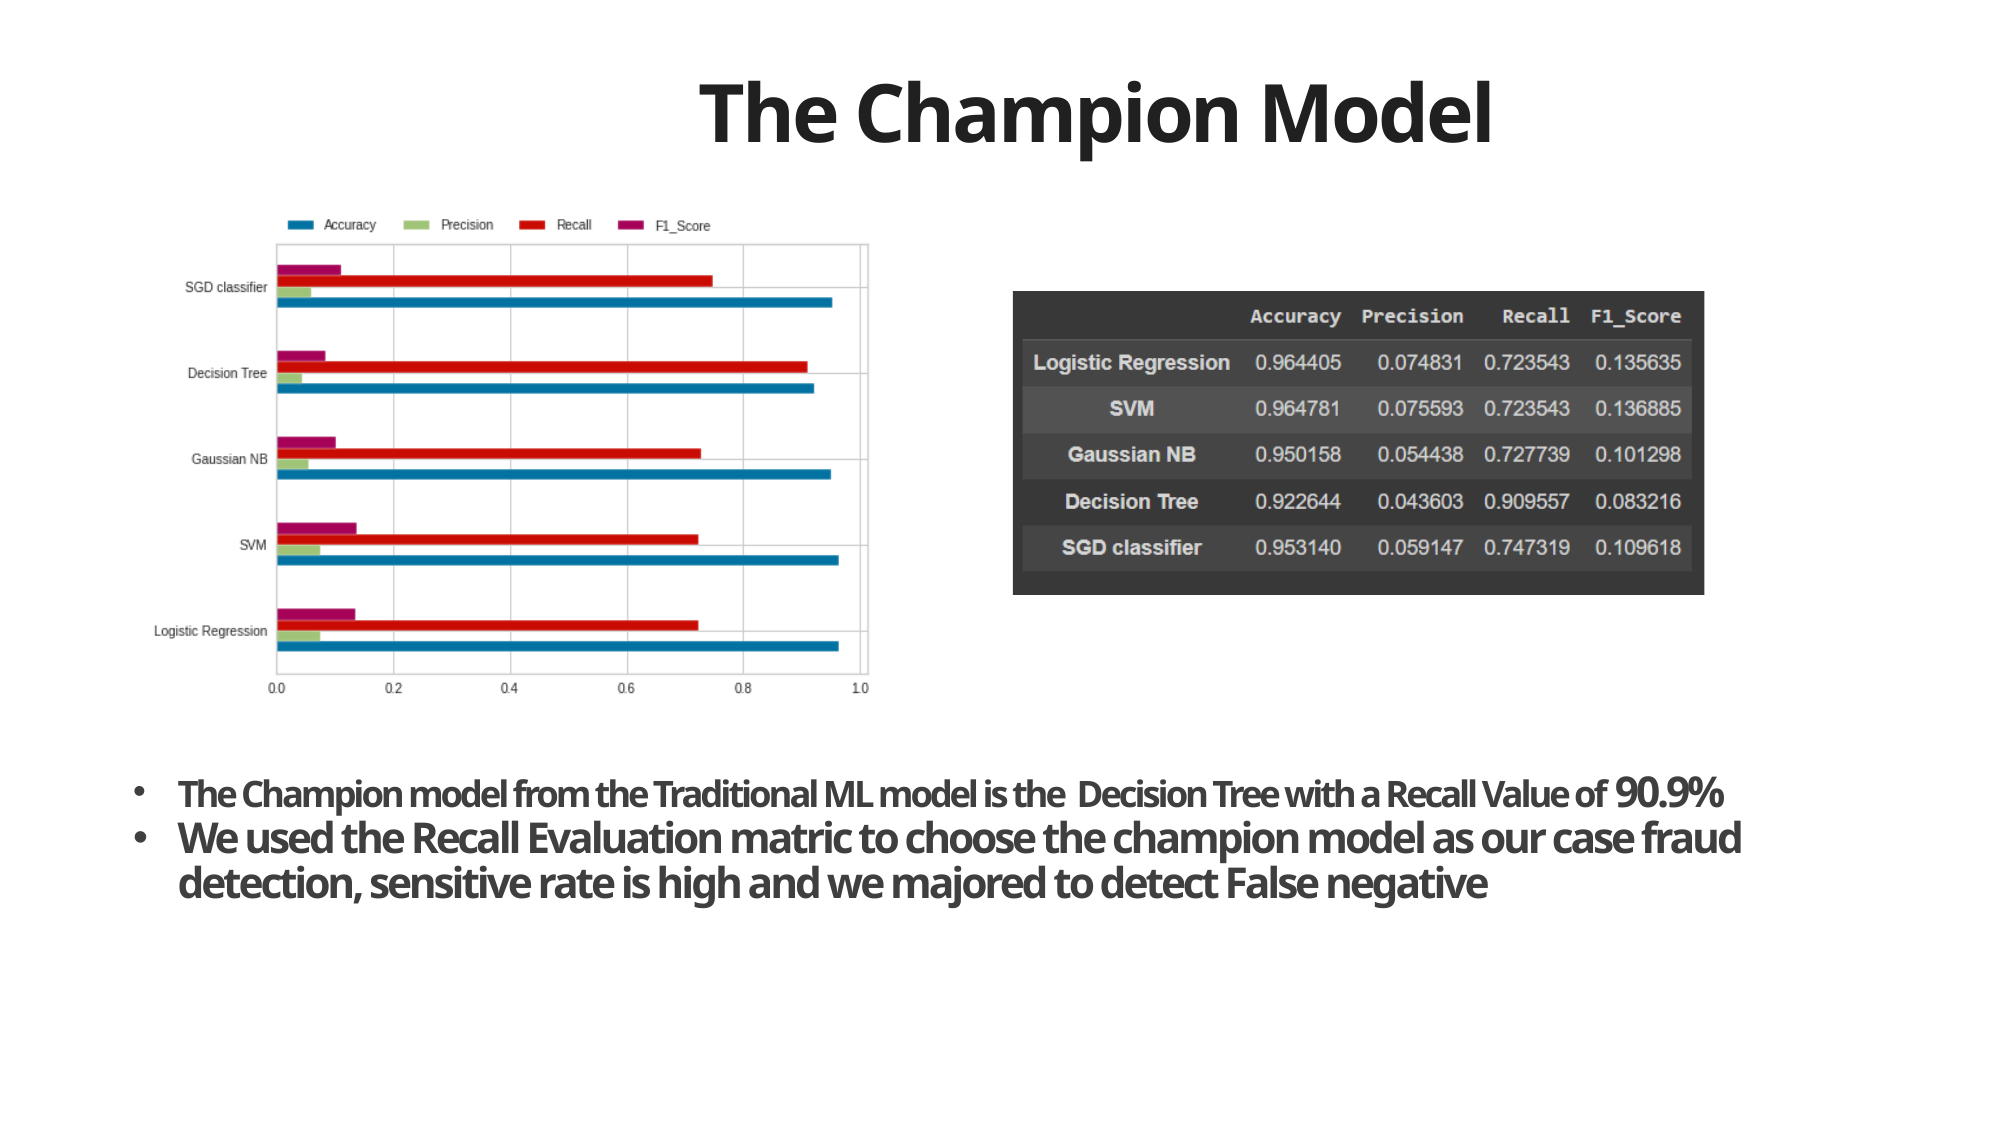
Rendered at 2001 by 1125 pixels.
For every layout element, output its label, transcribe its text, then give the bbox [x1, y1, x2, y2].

picture [1012, 291, 1705, 595]
picture [145, 205, 878, 705]
text_box The Champion Model [683, 57, 1529, 168]
